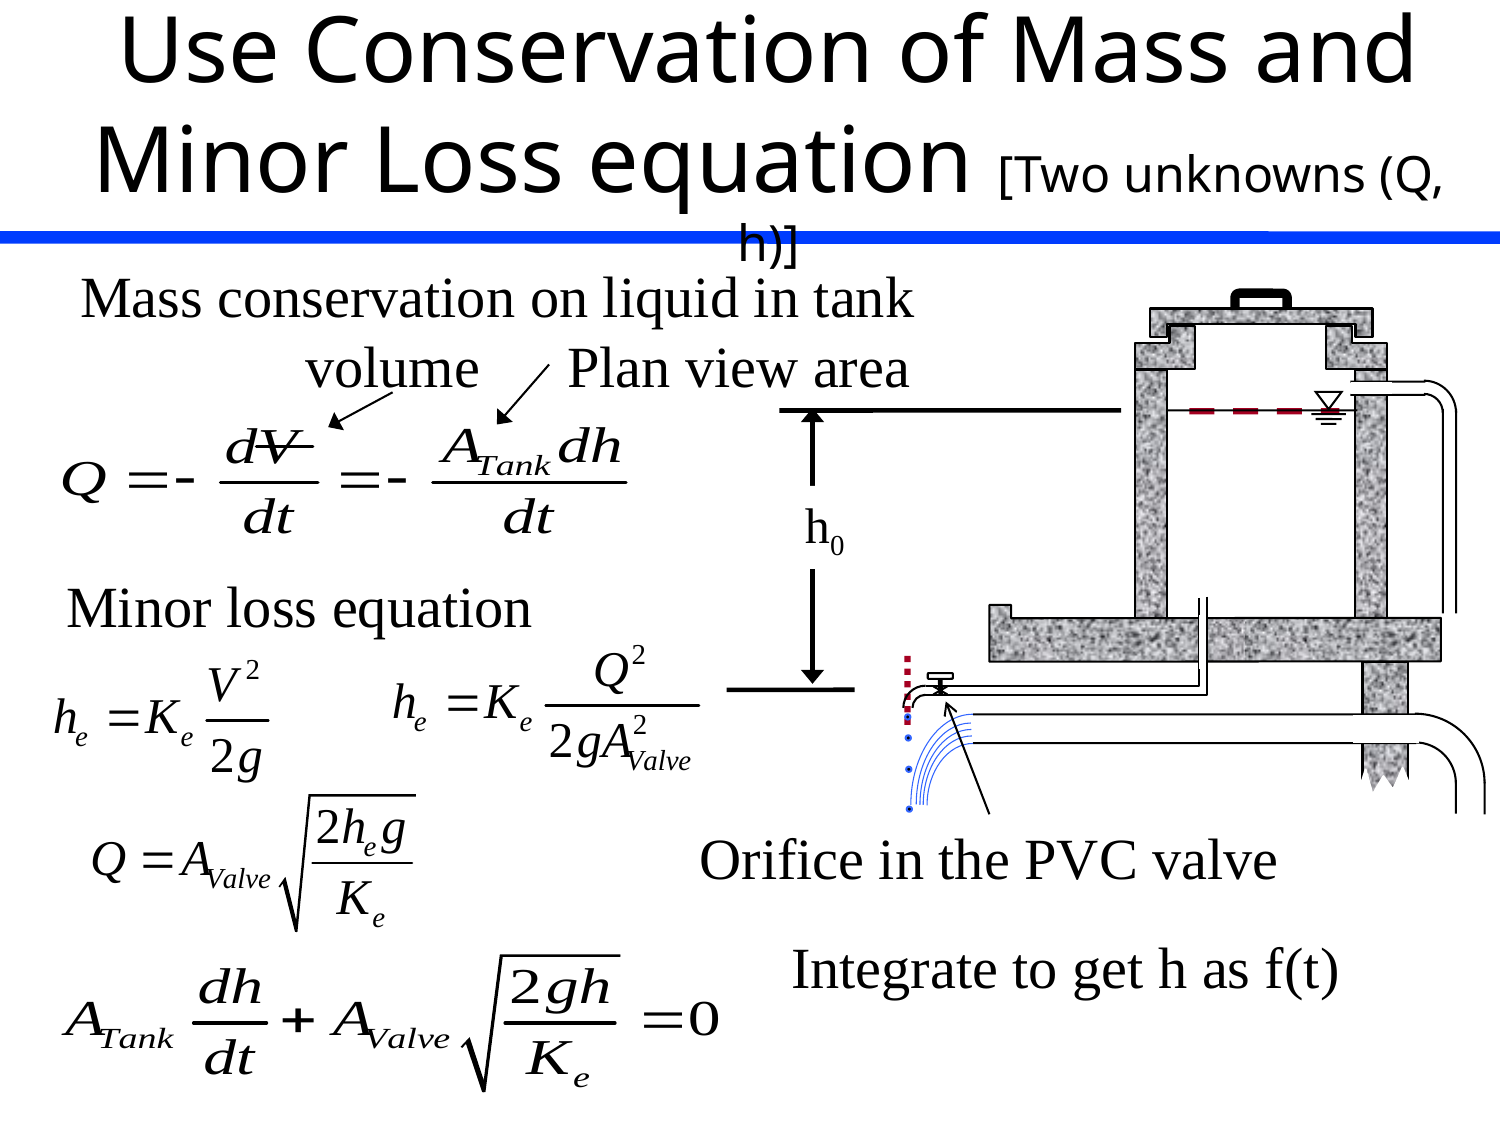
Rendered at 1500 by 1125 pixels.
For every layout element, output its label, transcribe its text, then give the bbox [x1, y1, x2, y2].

text_box Integrate to get h as f(t) [776, 922, 1355, 1008]
text_box Orifice in the PVC valve [684, 814, 1294, 899]
text_box h0 [790, 485, 860, 569]
text_box [497, 364, 550, 418]
text_box [802, 569, 823, 684]
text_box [903, 292, 1485, 815]
text_box Plan view area [552, 337, 898, 407]
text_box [55, 949, 726, 1099]
text_box [331, 412, 338, 418]
text_box Minor loss equation [51, 562, 549, 647]
text_box volume [290, 337, 495, 407]
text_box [388, 636, 706, 777]
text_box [945, 701, 990, 815]
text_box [49, 651, 275, 788]
text_box Mass conservation on liquid in tank [65, 251, 930, 337]
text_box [56, 419, 635, 542]
text_box [802, 408, 823, 485]
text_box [87, 787, 422, 939]
title Use Conservation of Mass and Minor Loss equation [Two unknowns (Q, h)] [75, 37, 1463, 225]
